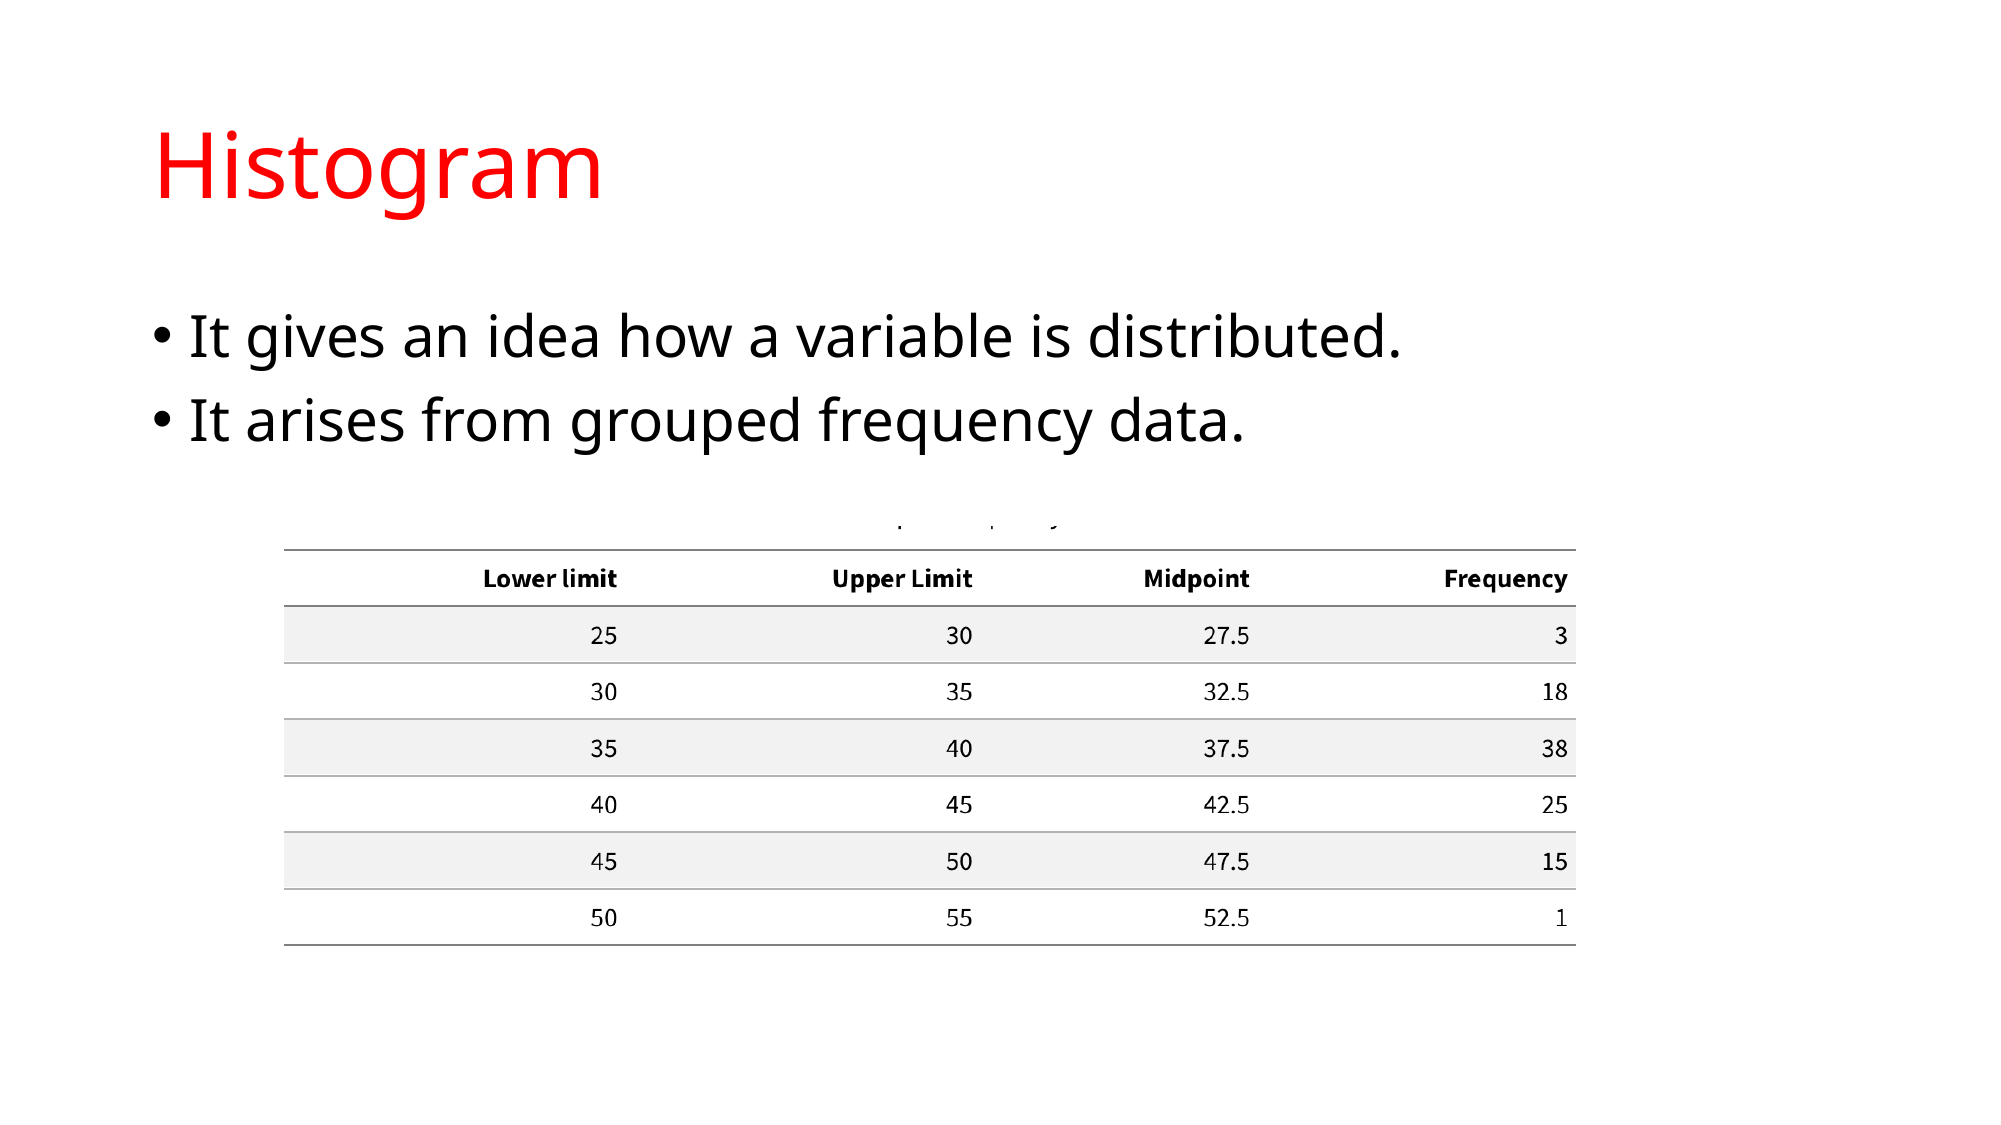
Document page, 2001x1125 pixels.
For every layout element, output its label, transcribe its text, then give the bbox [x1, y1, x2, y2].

list It gives an idea how a variable is distributed. It arises from grouped frequency data. [137, 299, 1863, 1014]
title Histogram [137, 59, 1863, 278]
picture [251, 526, 1638, 969]
